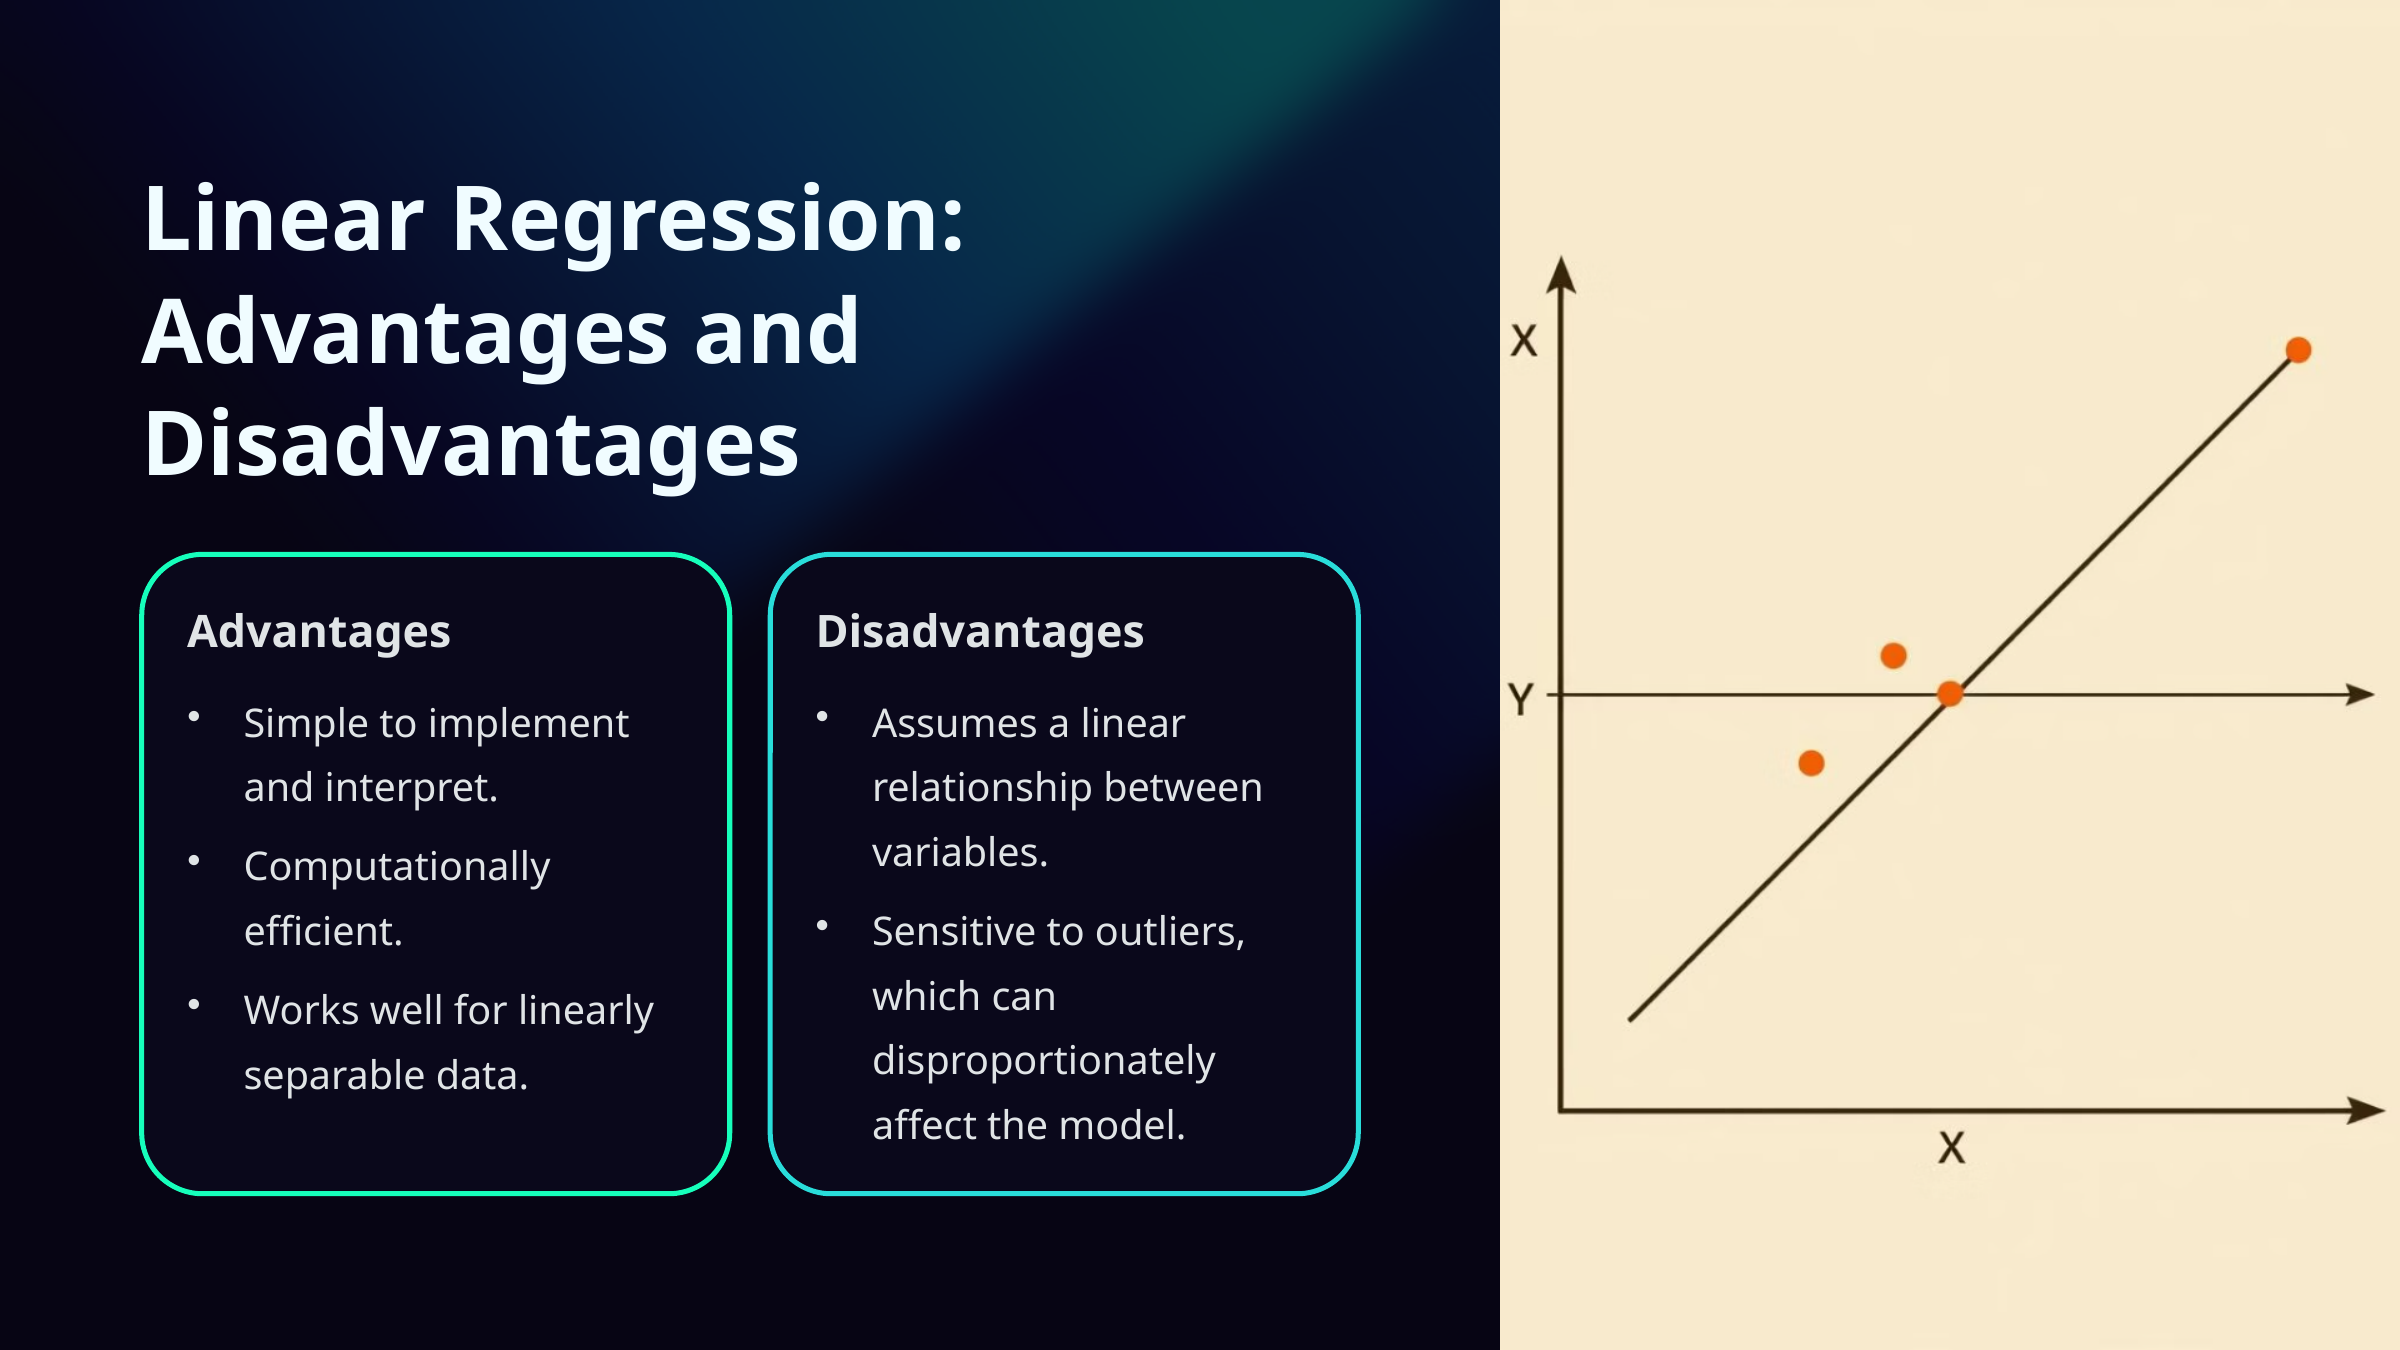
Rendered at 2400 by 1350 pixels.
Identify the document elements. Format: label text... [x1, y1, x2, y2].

text_box Linear Regression: Advantages and Disadvantages [141, 156, 1359, 494]
text_box [770, 554, 1359, 1194]
text_box Computationally efficient. [187, 824, 685, 954]
text_box Sensitive to outliers, which can disproportionately affect the model. [815, 889, 1313, 1149]
text_box Works well for linearly separable data. [187, 968, 685, 1098]
text_box Assumes a linear relationship between variables. [815, 680, 1313, 875]
text_box [141, 554, 730, 1194]
picture [1499, 0, 2400, 1350]
text_box Disadvantages [815, 599, 1266, 657]
text_box Advantages [187, 599, 638, 657]
text_box Simple to implement and interpret. [187, 680, 685, 811]
